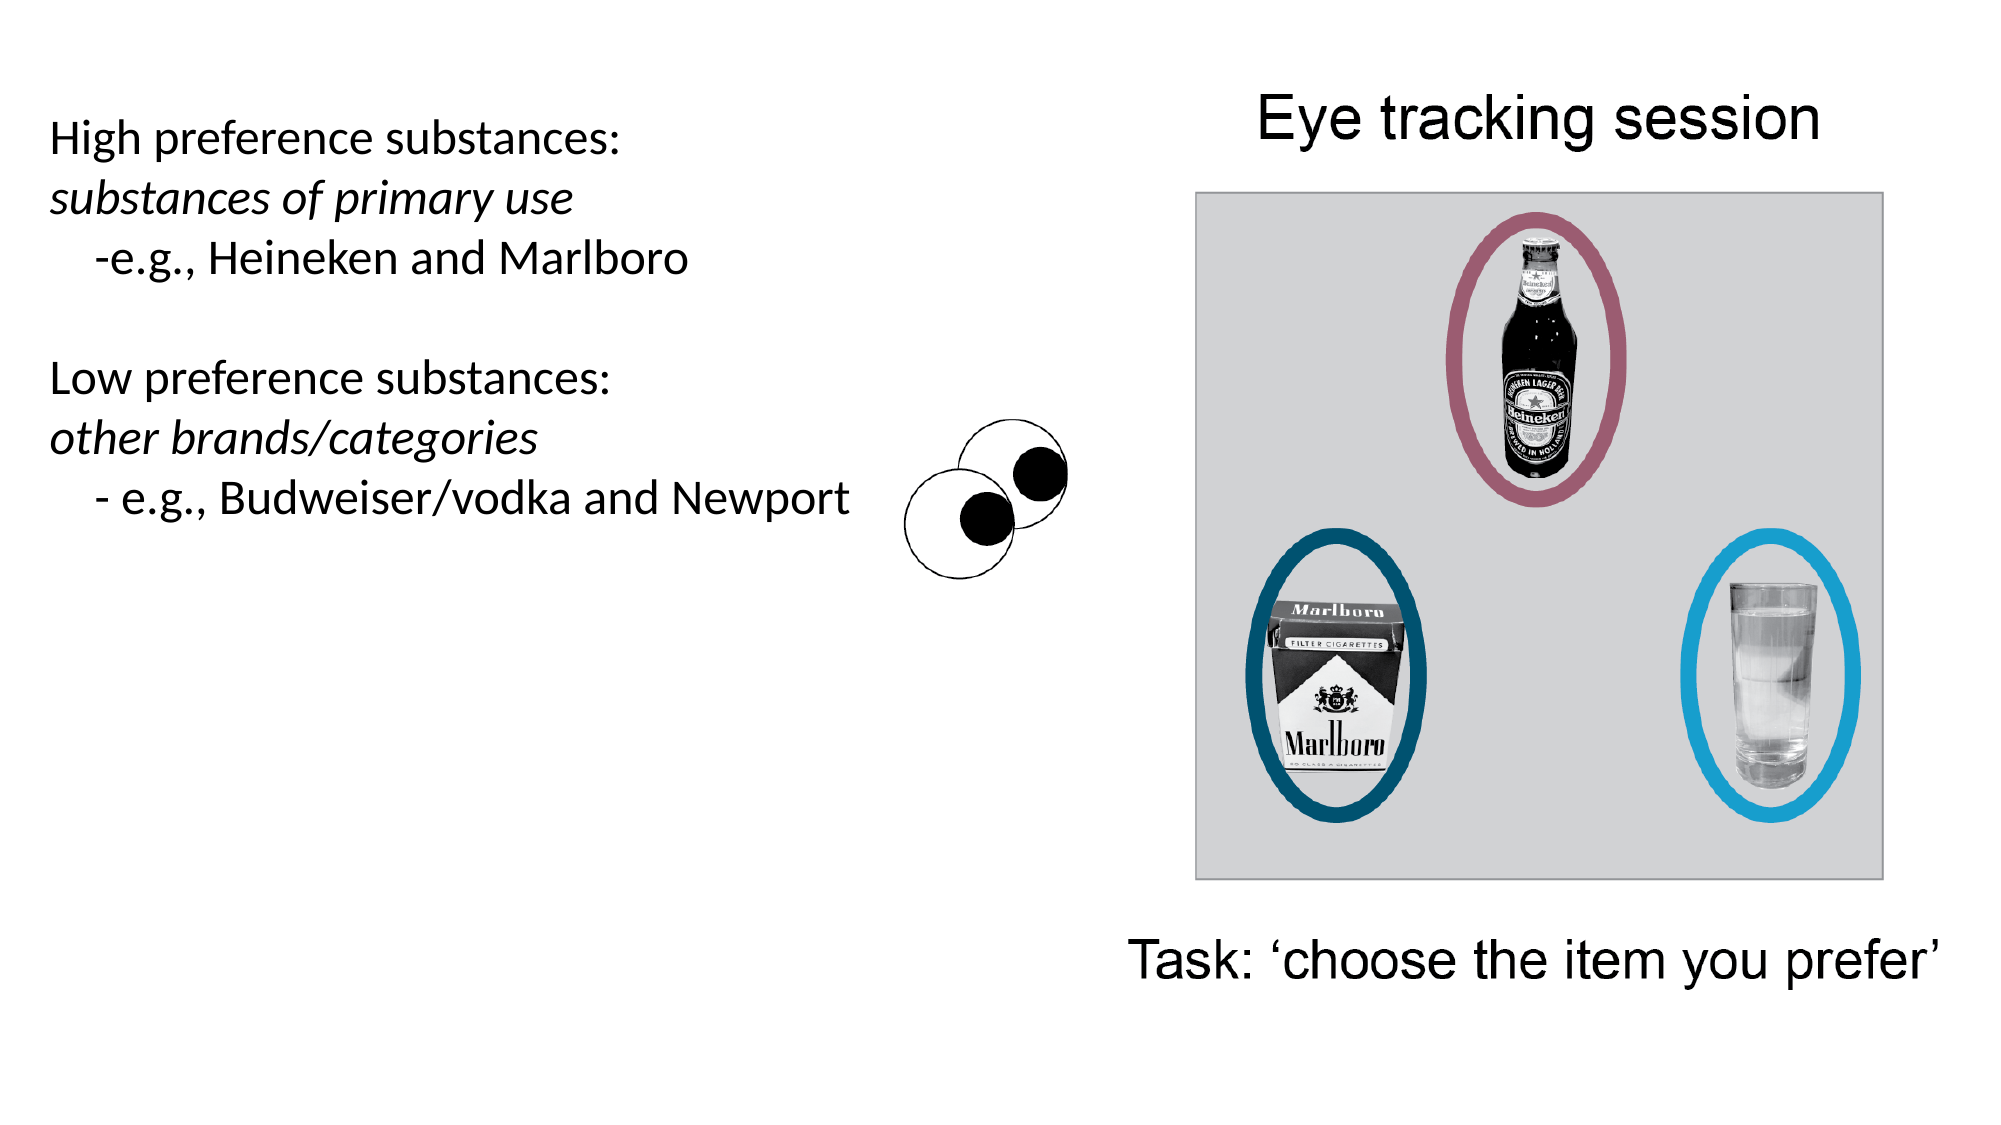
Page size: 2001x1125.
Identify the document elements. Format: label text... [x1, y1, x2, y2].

text_box High preference substances: substances of primary use -e.g., Heineken and Marlboro Low preference substances: other brands/categories - e.g., Budweiser/vodka and Newport [34, 97, 881, 592]
picture [881, 69, 2001, 1031]
